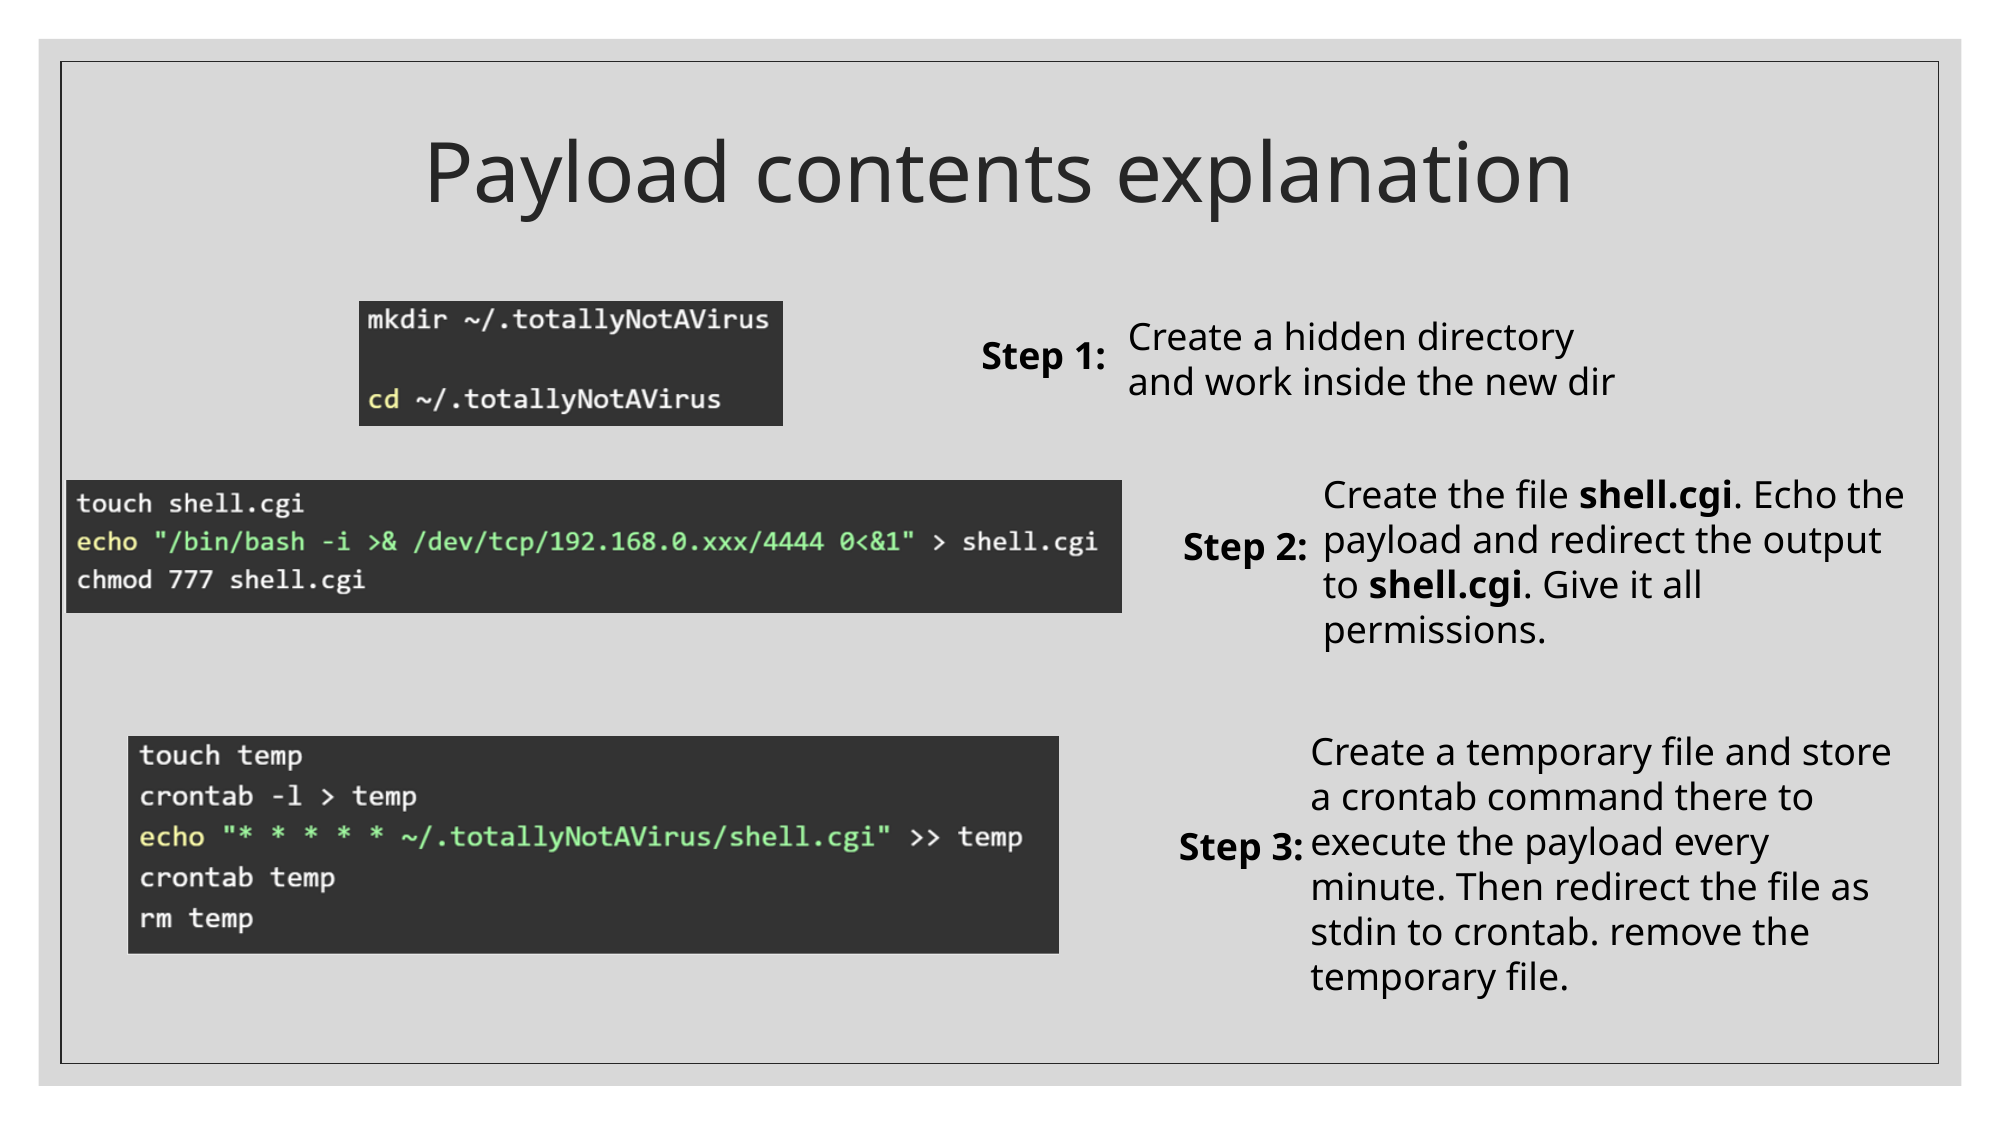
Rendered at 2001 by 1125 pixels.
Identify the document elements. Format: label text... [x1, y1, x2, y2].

title Payload contents explanation [174, 62, 1825, 288]
text_box Create the file shell.cgi. Echo the payload and redirect the output to shell.cgi. Give it all permissions. [1308, 463, 1935, 659]
text_box Step 2: [1168, 515, 1324, 576]
text_box Step 1: [966, 324, 1122, 385]
text_box Create a hidden directory and work inside the new dir [1113, 305, 1663, 410]
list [359, 301, 782, 426]
text_box Create a temporary file and store a crontab command there to execute the payload every minute. Then redirect the file as stdin to crontab. remove the temporary file. [1295, 720, 1923, 1005]
picture [127, 736, 1060, 955]
picture [64, 480, 1122, 613]
text_box Step 3: [1164, 815, 1295, 875]
